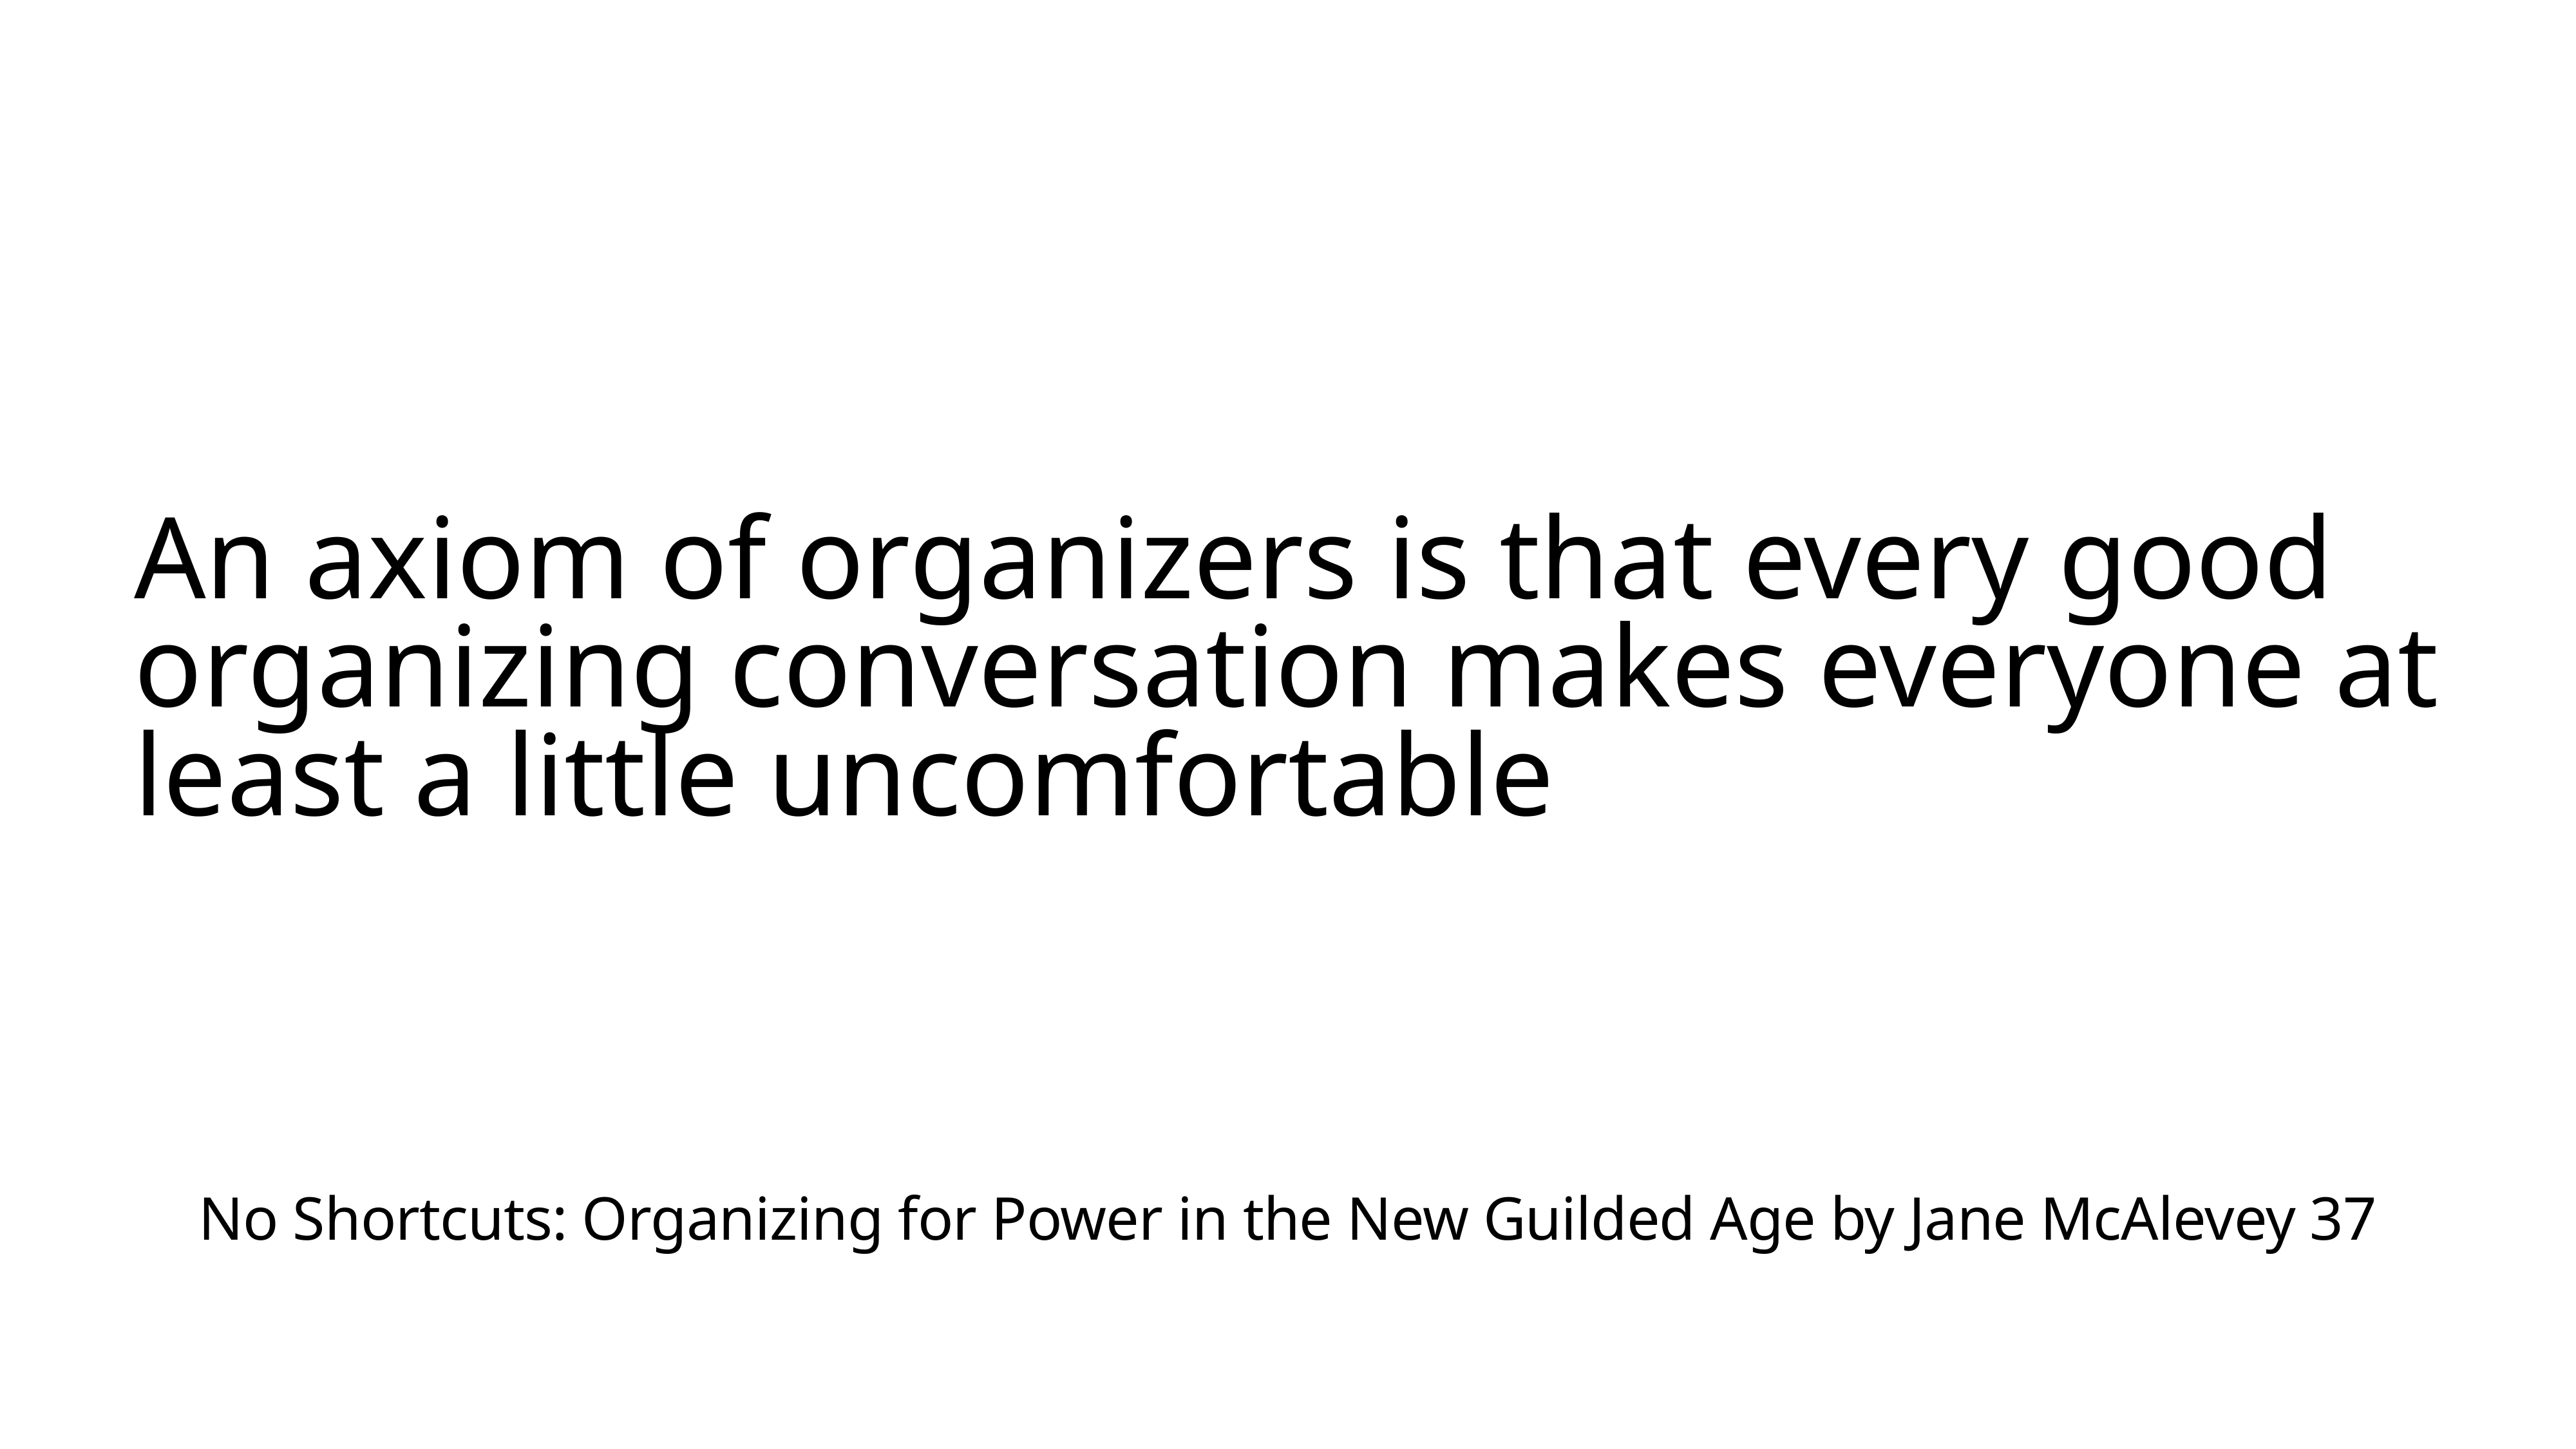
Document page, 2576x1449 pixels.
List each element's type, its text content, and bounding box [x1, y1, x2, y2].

list No Shortcuts: Organizing for Power in the New Guilded Age by Jane McAlevey 37 [128, 1172, 2448, 1261]
list An axiom of organizers is that every good organizing conversation makes everyone at least a little uncomfortable [128, 440, 2448, 909]
